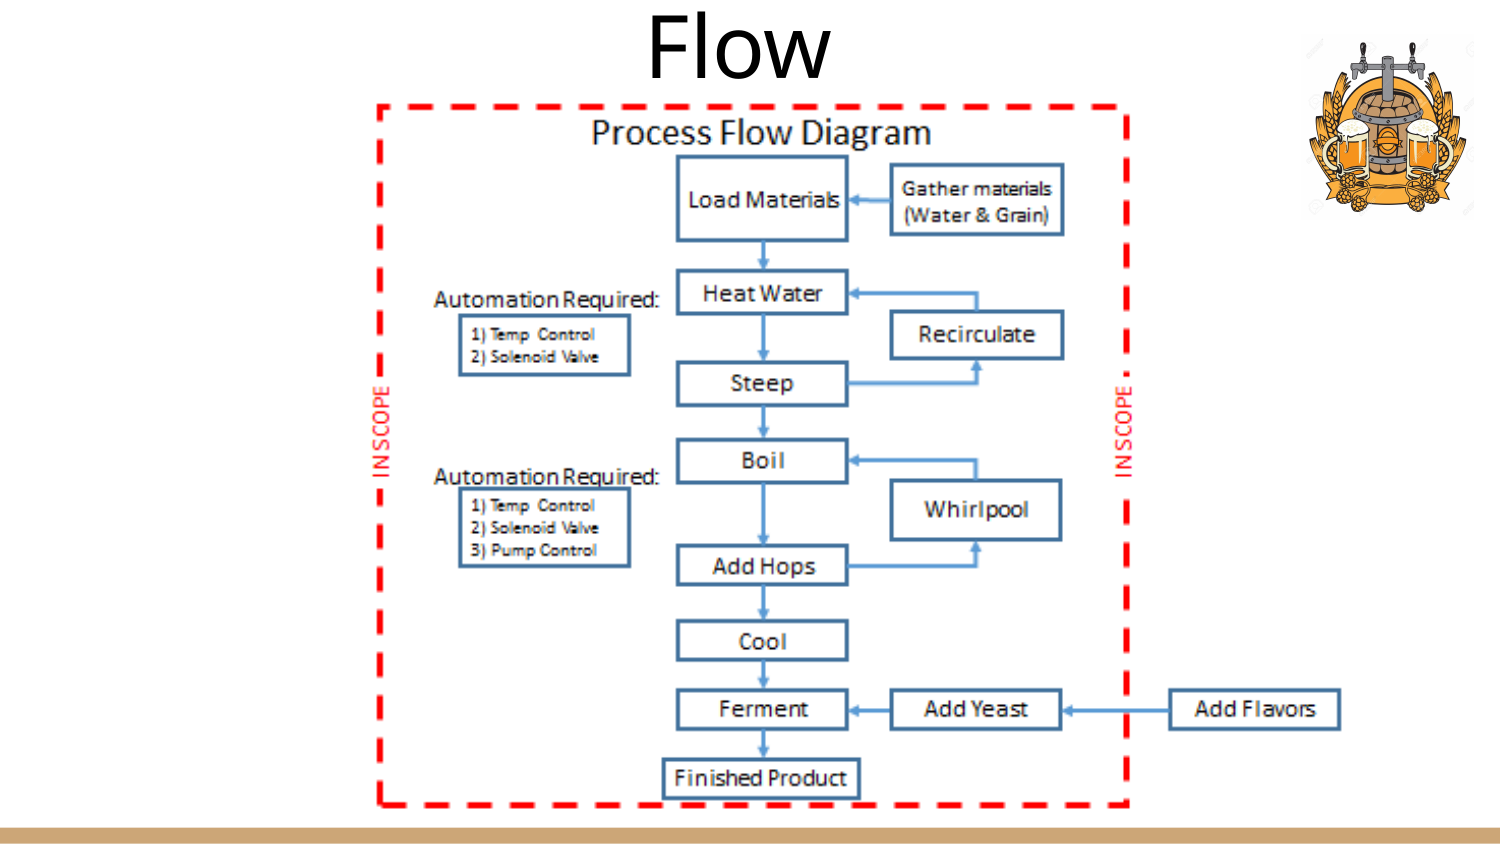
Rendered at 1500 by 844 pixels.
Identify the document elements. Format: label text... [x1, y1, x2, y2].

title Homebrewing Process Flow [188, 0, 1312, 83]
picture [178, 34, 1481, 818]
